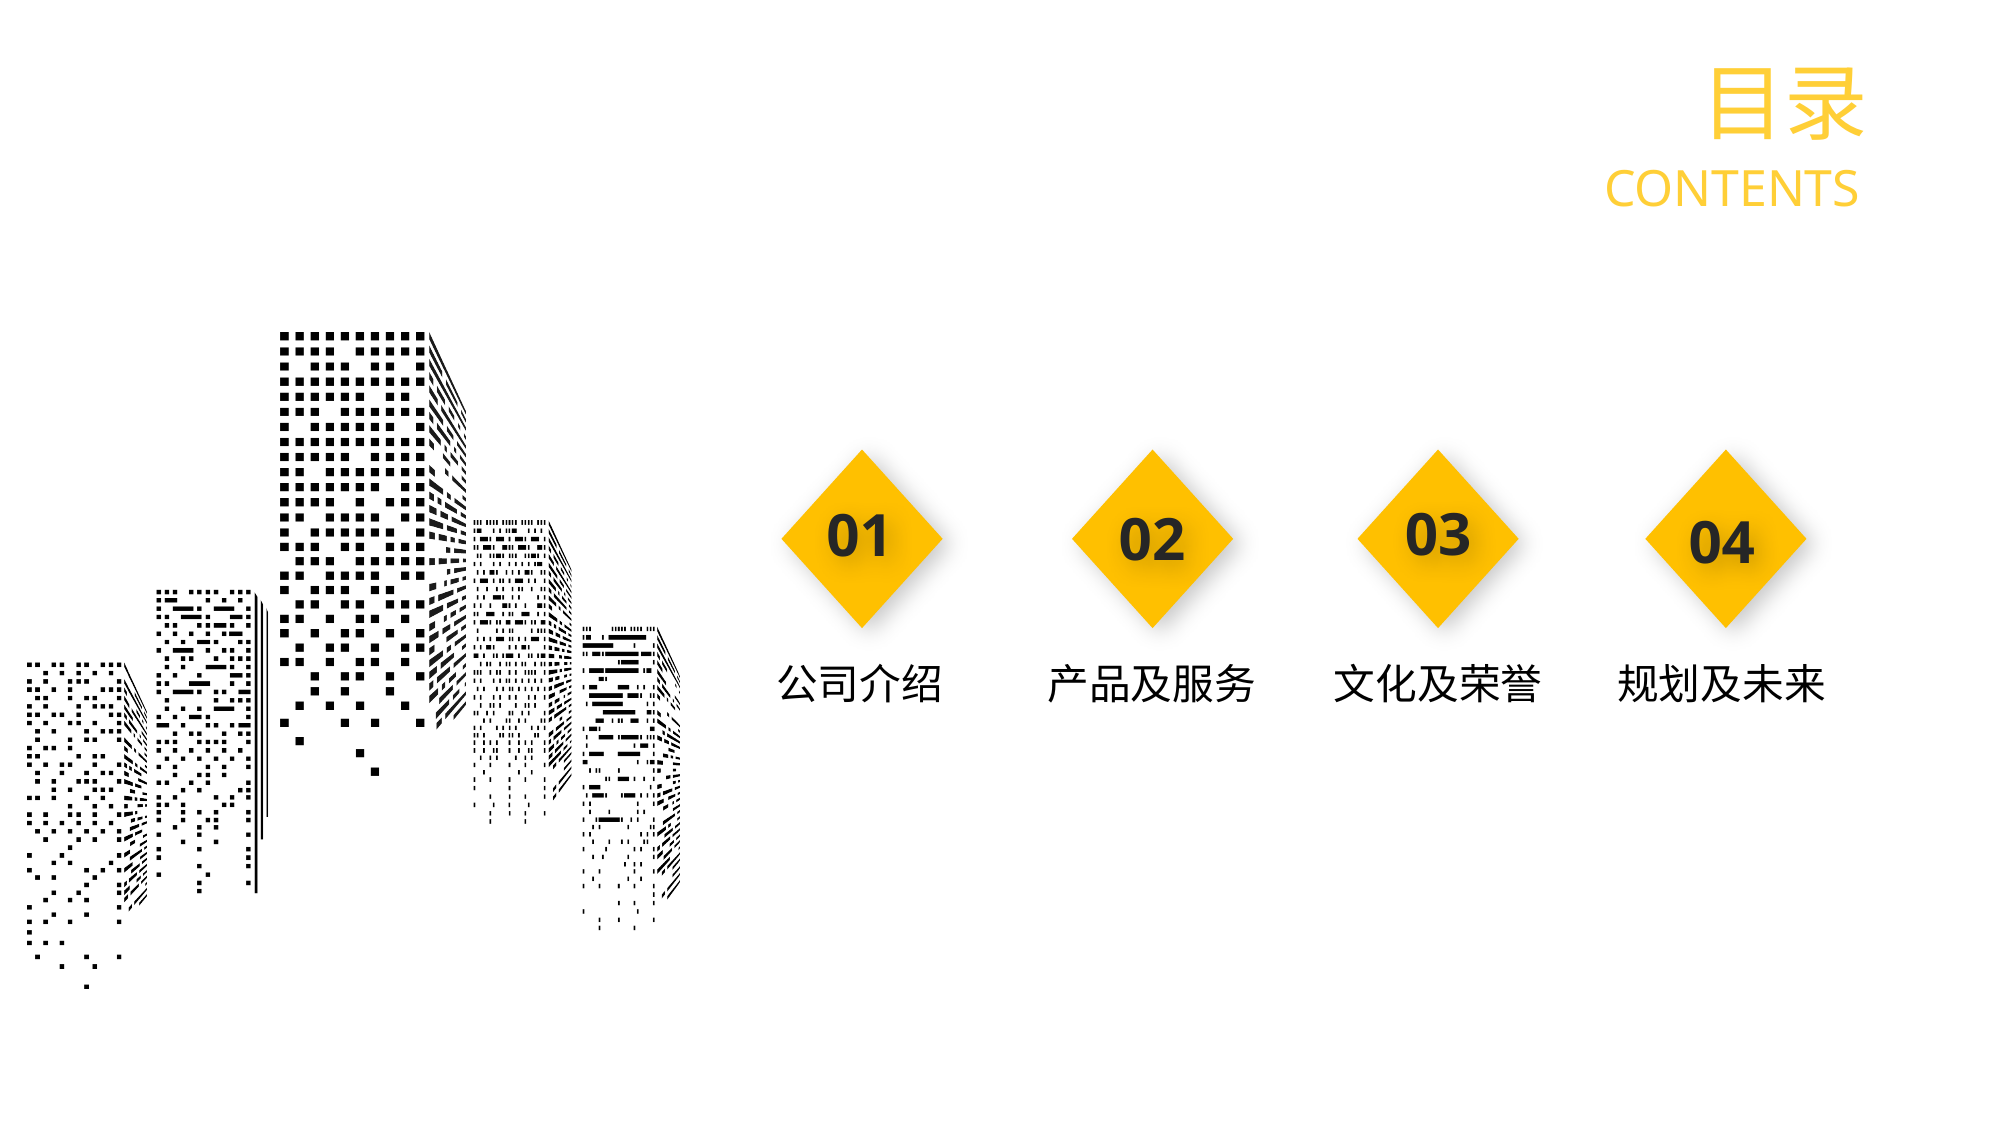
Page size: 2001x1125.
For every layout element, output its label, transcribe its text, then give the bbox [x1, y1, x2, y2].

text_box 规划及未来 [1602, 650, 1842, 716]
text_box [1631, 449, 1812, 629]
text_box 公司介绍 [745, 650, 974, 716]
text_box CONTENTS [1589, 148, 1876, 224]
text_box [1348, 449, 1529, 629]
text_box 文化及荣誉 [1318, 650, 1558, 716]
picture [27, 332, 680, 989]
text_box 产品及服务 [1032, 650, 1272, 716]
text_box 目录 [1366, 42, 1883, 158]
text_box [769, 449, 950, 629]
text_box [1061, 449, 1243, 629]
